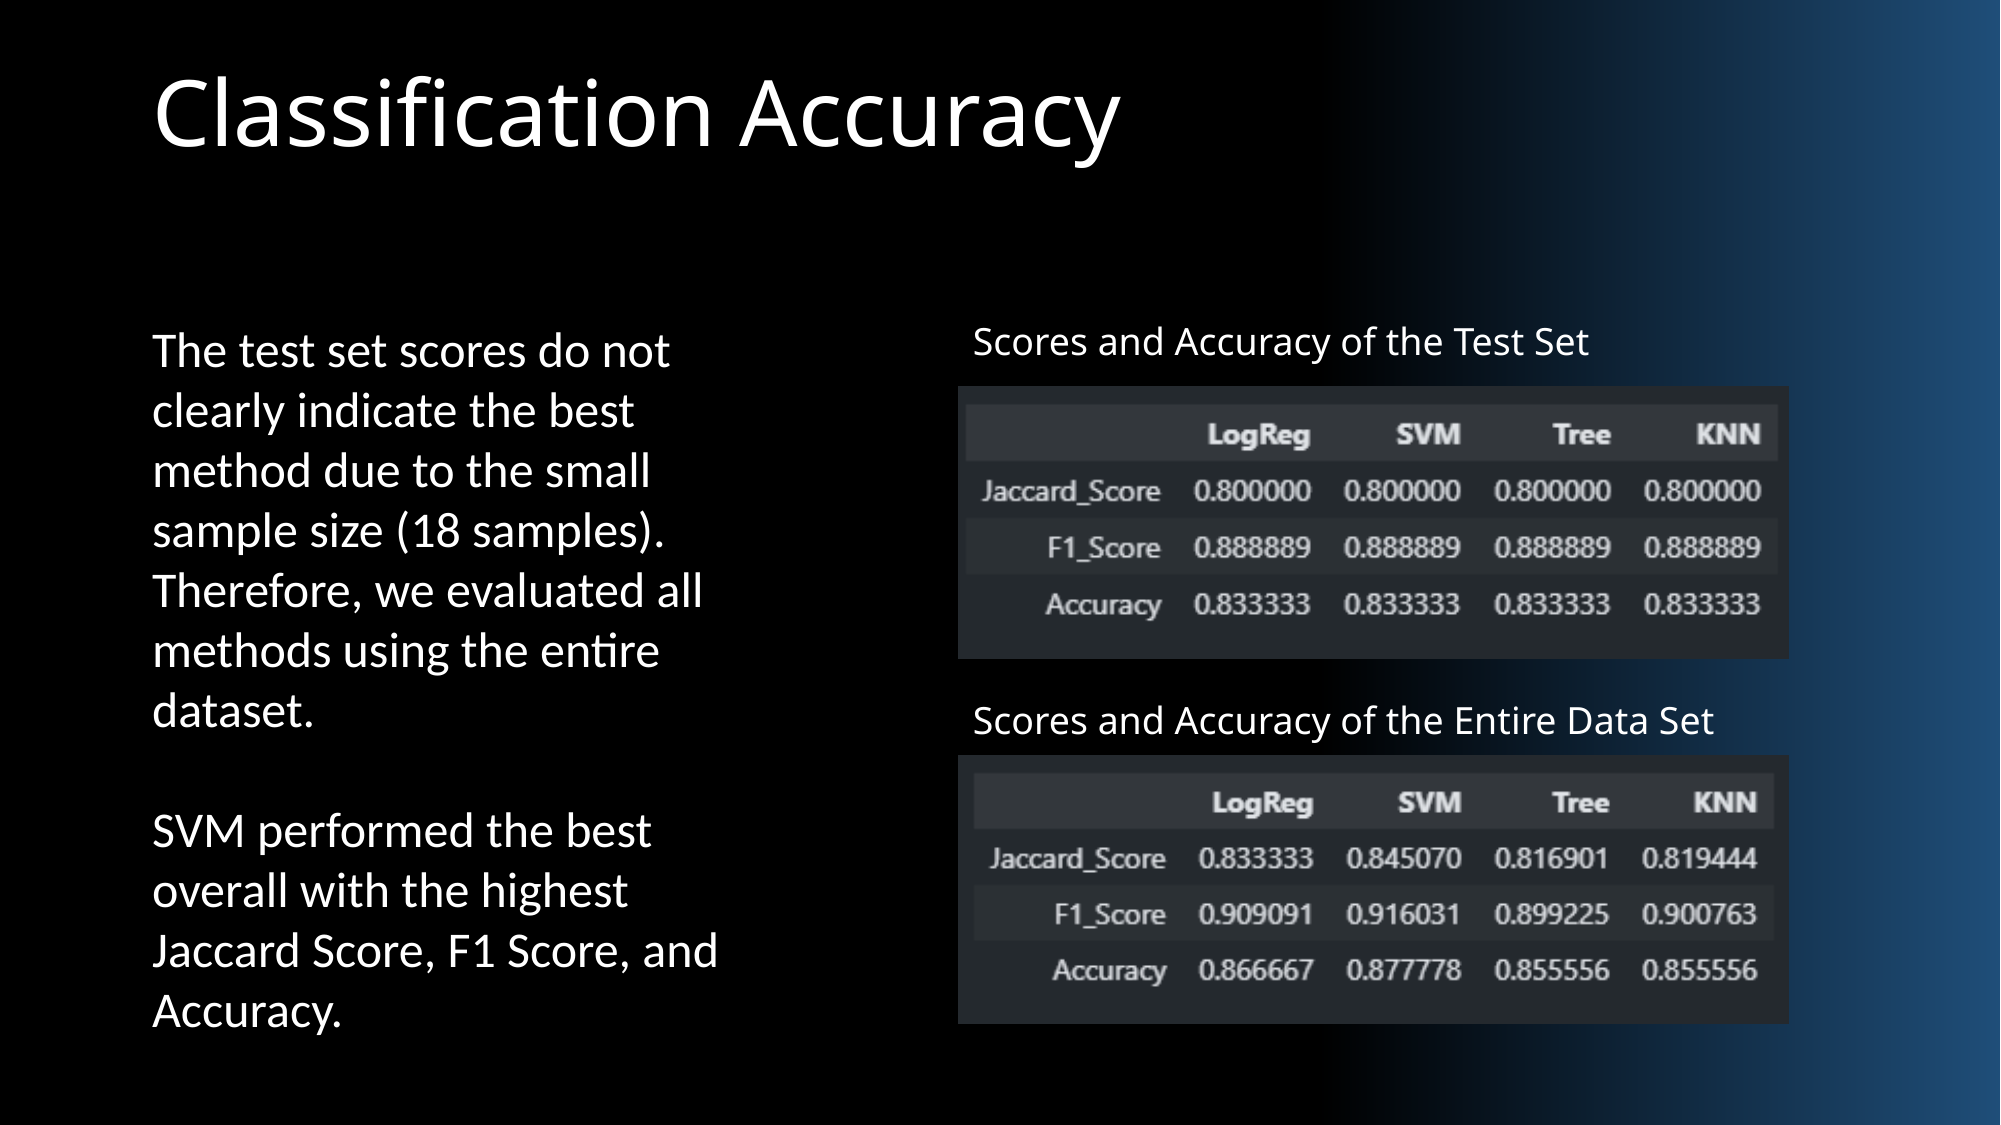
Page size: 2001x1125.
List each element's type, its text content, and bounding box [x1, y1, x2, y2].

text_box Scores and Accuracy of the Test Set [958, 310, 1958, 371]
text_box Scores and Accuracy of the Entire Data Set [958, 689, 1958, 749]
picture [957, 755, 1789, 1024]
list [957, 386, 1789, 659]
text_box The test set scores do not clearly indicate the best method due to the small sample size (18 samples). Therefore, we evaluated all methods using the entire dataset. SVM performed the best overall with the highest Jaccard Score, F1 Score, and Accuracy. [137, 310, 767, 1046]
title Classification Accuracy [137, 59, 1863, 278]
